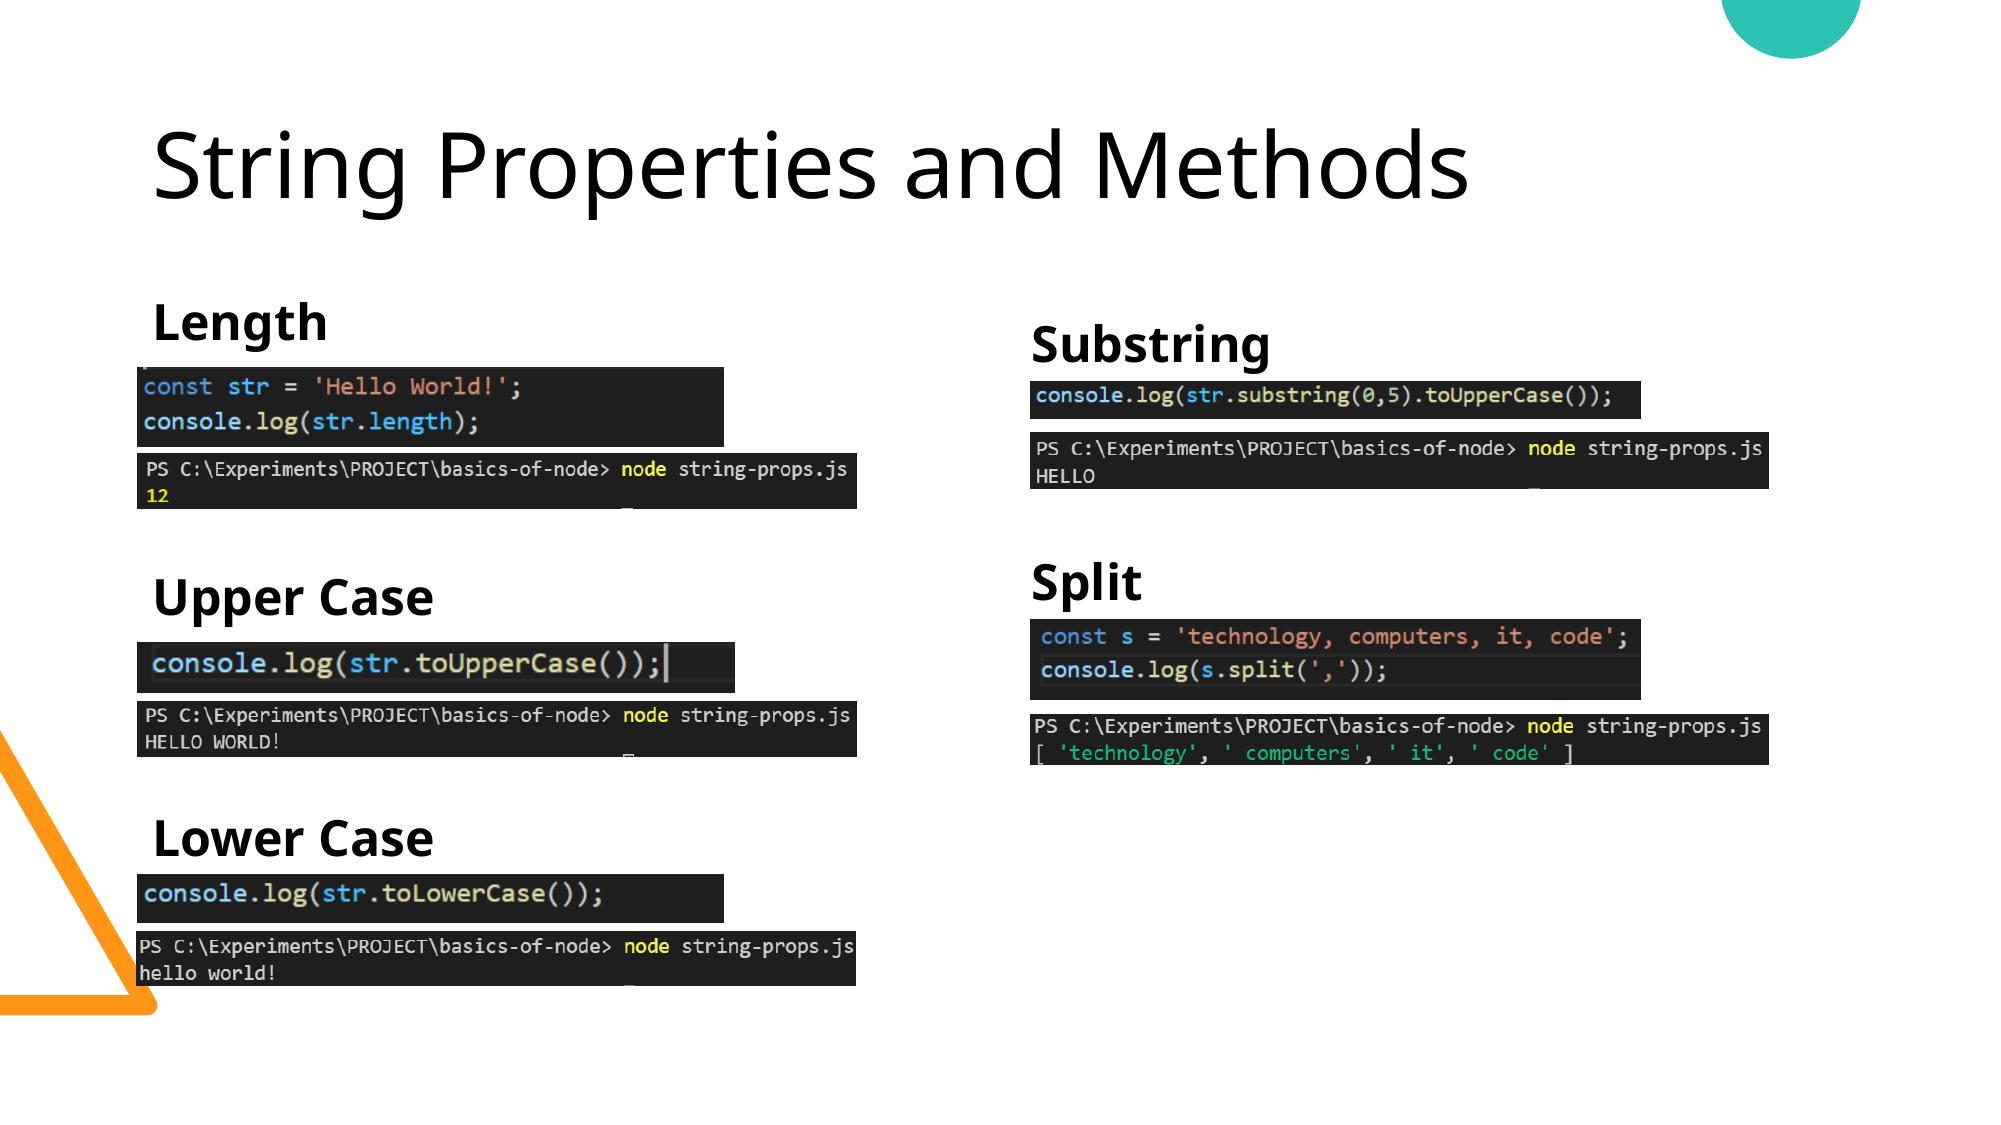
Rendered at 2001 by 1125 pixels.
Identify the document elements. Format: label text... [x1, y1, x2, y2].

picture [1030, 432, 1769, 489]
picture [137, 701, 857, 757]
picture [137, 453, 857, 509]
text_box Split [1016, 539, 1863, 619]
text_box Lower Case [137, 795, 984, 875]
picture [1030, 714, 1769, 765]
text_box Upper Case [137, 554, 984, 634]
picture [136, 931, 856, 986]
picture [137, 642, 735, 694]
picture [1030, 381, 1641, 419]
picture [1030, 619, 1641, 700]
list Length [137, 279, 984, 359]
text_box Substring [1016, 301, 1863, 381]
picture [137, 874, 724, 923]
picture [137, 367, 724, 447]
title String Properties and Methods [137, 59, 1863, 278]
